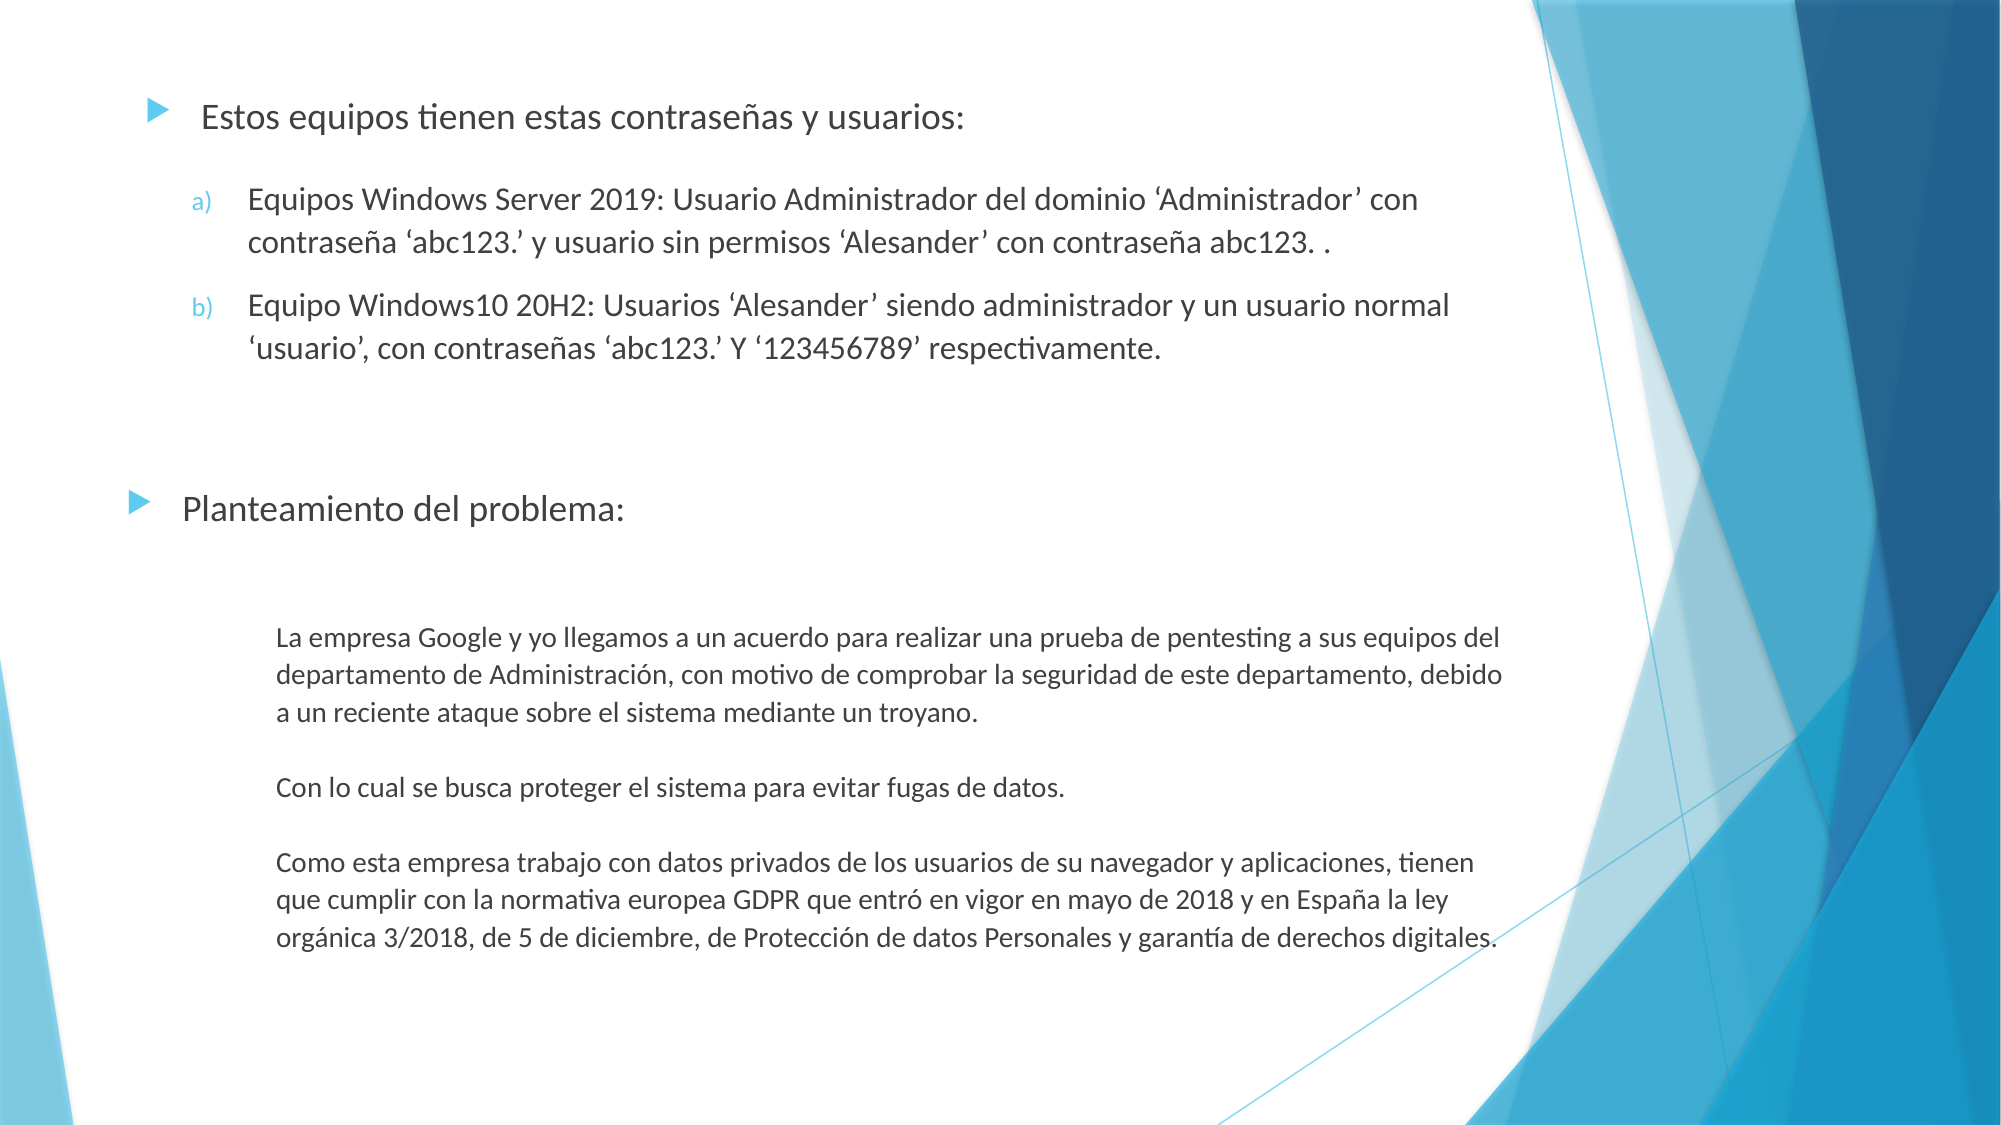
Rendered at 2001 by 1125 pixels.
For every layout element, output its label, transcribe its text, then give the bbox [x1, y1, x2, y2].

list Estos equipos tienen estas contraseñas y usuarios: Equipos Windows Server 2019: Usuario Administrador del dominio ‘Administrador’ con contraseña ‘abc123.’ y usuario sin permisos ‘Alesander’ con contraseña abc123. . Equipo Windows10 20H2: Usuarios ‘Alesander’ siendo administrador y un usuario normal ‘usuario’, con contraseñas ‘abc123.’ Y ‘123456789’ respectivamente. Planteamiento del problema: La empresa Google y yo llegamos a un acuerdo para realizar una prueba de pentesting a sus equipos del departamento de Administración, con motivo de comprobar la seguridad de este departamento, debido a un reciente ataque sobre el sistema mediante un troyano. Con lo cual se busca proteger el sistema para evitar fugas de datos. Como esta empresa trabajo con datos privados de los usuarios de su navegador y aplicaciones, tienen que cumplir con la normativa europea GDPR que entró en vigor en mayo de 2018 y en España la ley orgánica 3/2018, de 5 de diciembre, de Protección de datos Personales y garantía de derechos digitales. [111, 81, 1522, 991]
